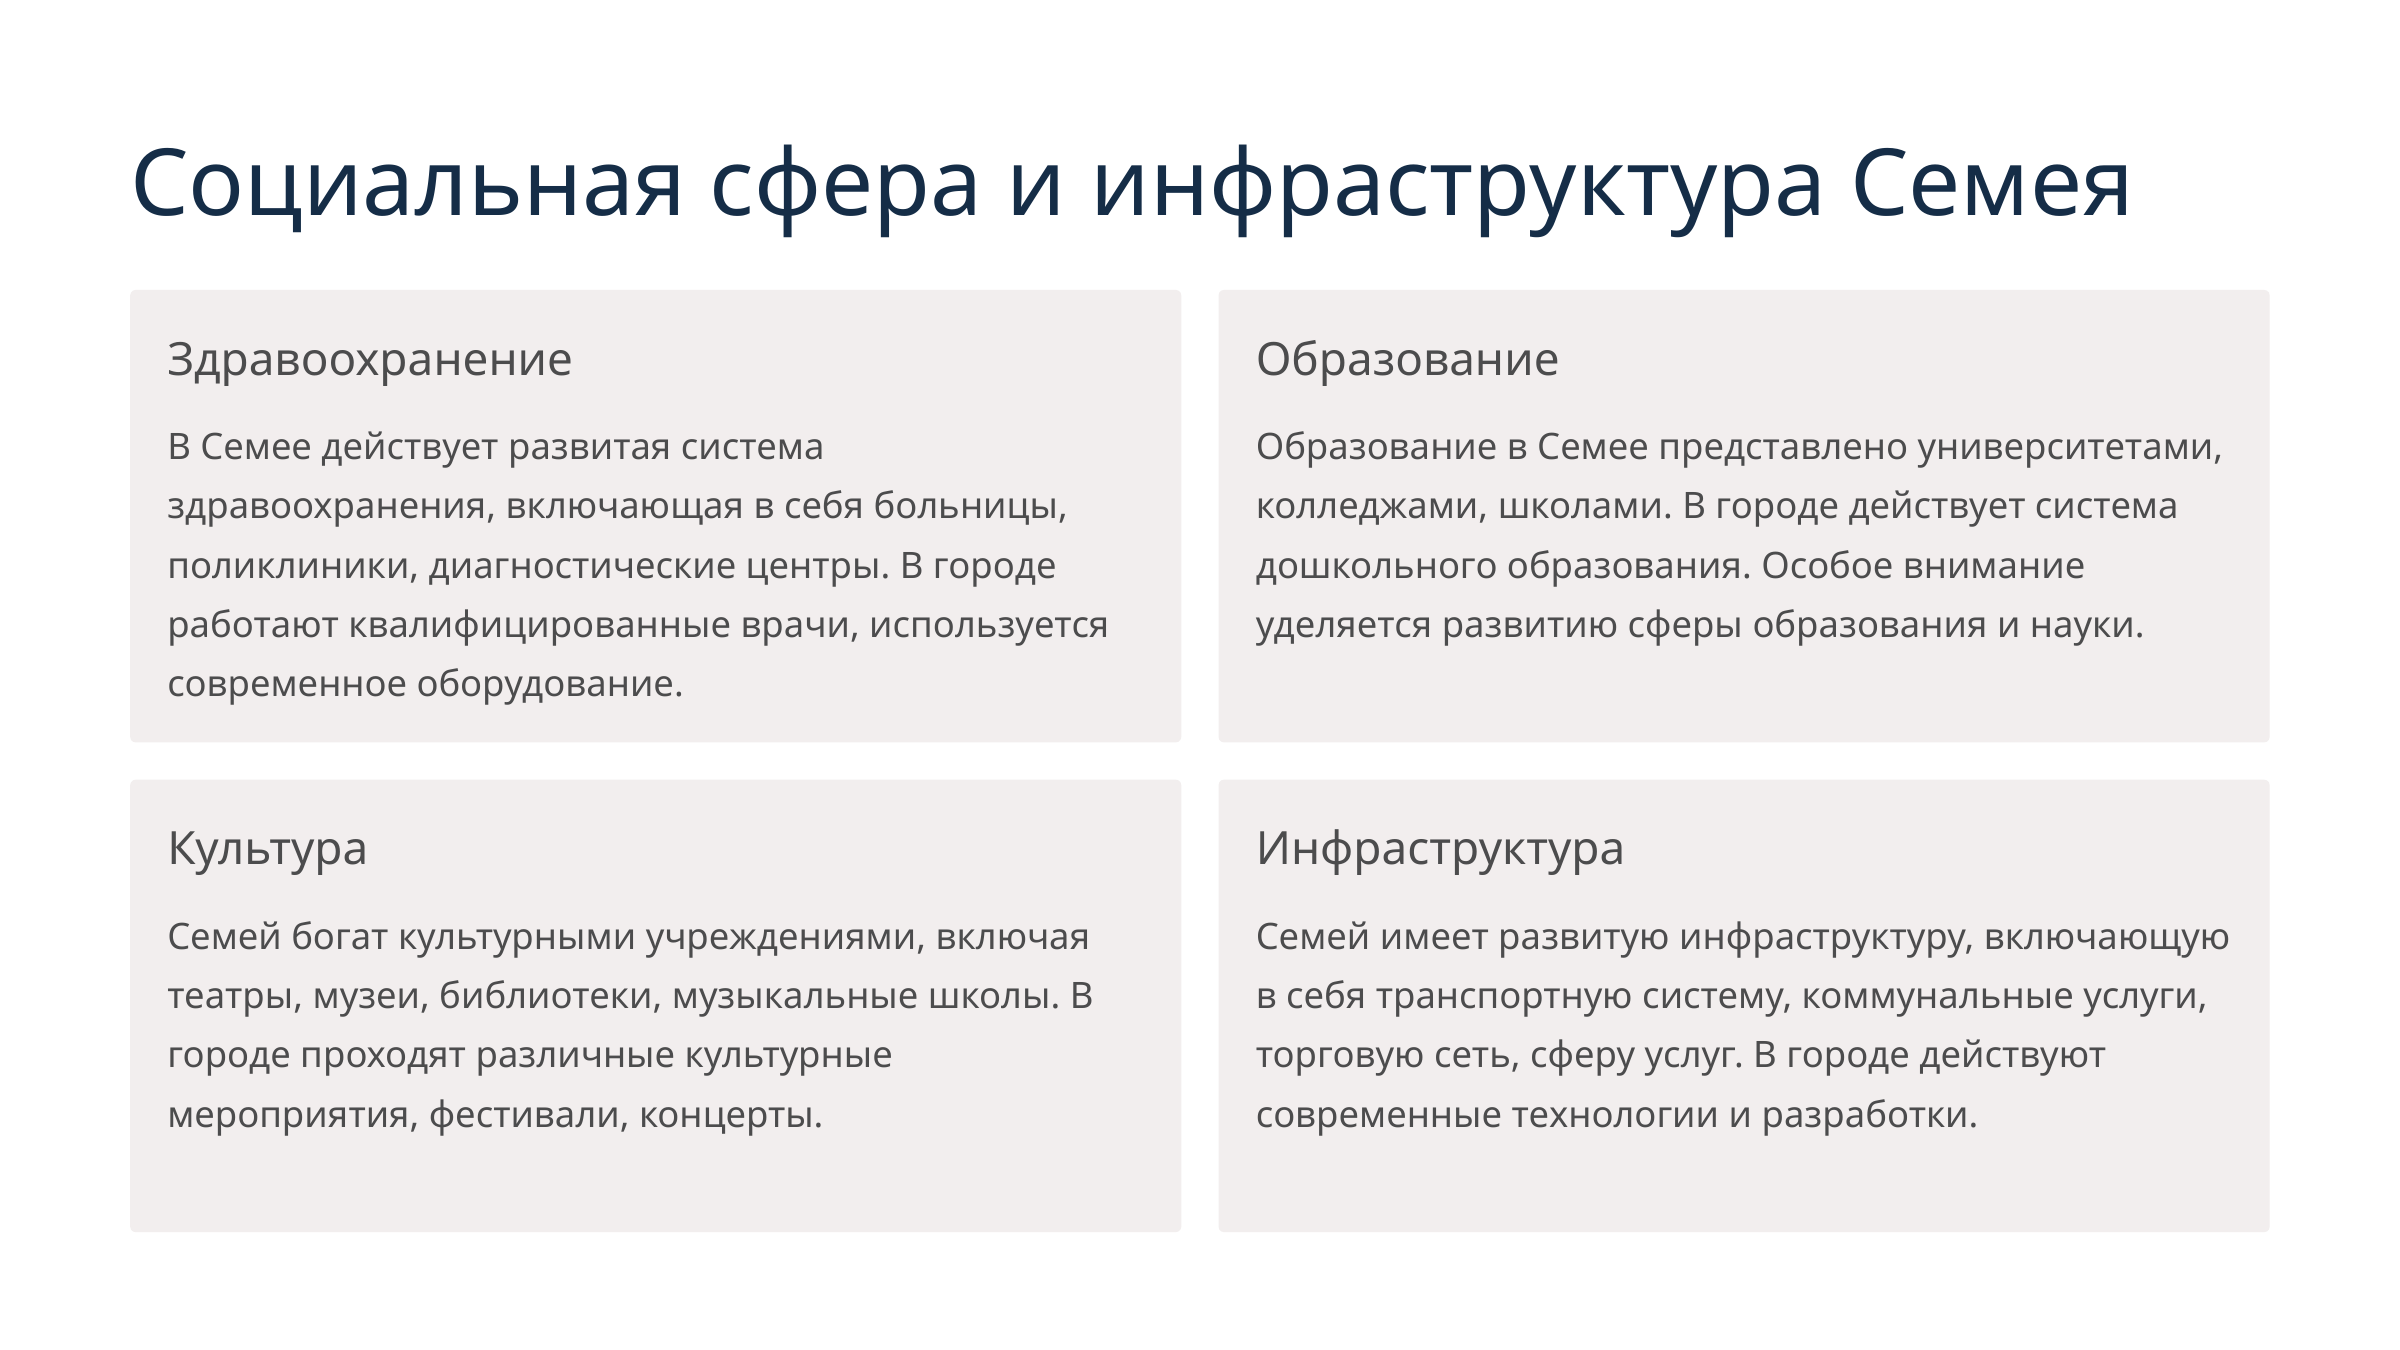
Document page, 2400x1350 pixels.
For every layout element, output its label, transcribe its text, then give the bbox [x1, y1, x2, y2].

text_box Семей имеет развитую инфраструктуру, включающую в себя транспортную систему, коммунальные услуги, торговую сеть, сферу услуг. В городе действуют современные технологии и разработки. [1255, 897, 2233, 1195]
text_box В Семее действует развитая система здравоохранения, включающая в себя больницы, поликлиники, диагностические центры. В городе работают квалифицированные врачи, используется современное оборудование. [167, 407, 1145, 706]
text_box [130, 779, 1182, 1233]
text_box Здравоохранение [167, 327, 633, 386]
text_box Инфраструктура [1255, 816, 1721, 875]
text_box [1218, 289, 2270, 743]
text_box Культура [167, 816, 633, 875]
text_box Образование [1255, 327, 1721, 386]
text_box Образование в Семее представлено университетами, колледжами, школами. В городе действует система дошкольного образования. Особое внимание уделяется развитию сферы образования и науки. [1255, 407, 2233, 706]
text_box [1218, 779, 2270, 1233]
text_box Семей богат культурными учреждениями, включая театры, музеи, библиотеки, музыкальные школы. В городе проходят различные культурные мероприятия, фестивали, концерты. [167, 897, 1145, 1136]
text_box Социальная сфера и инфраструктура Семея [130, 117, 2101, 235]
text_box [130, 289, 1182, 743]
